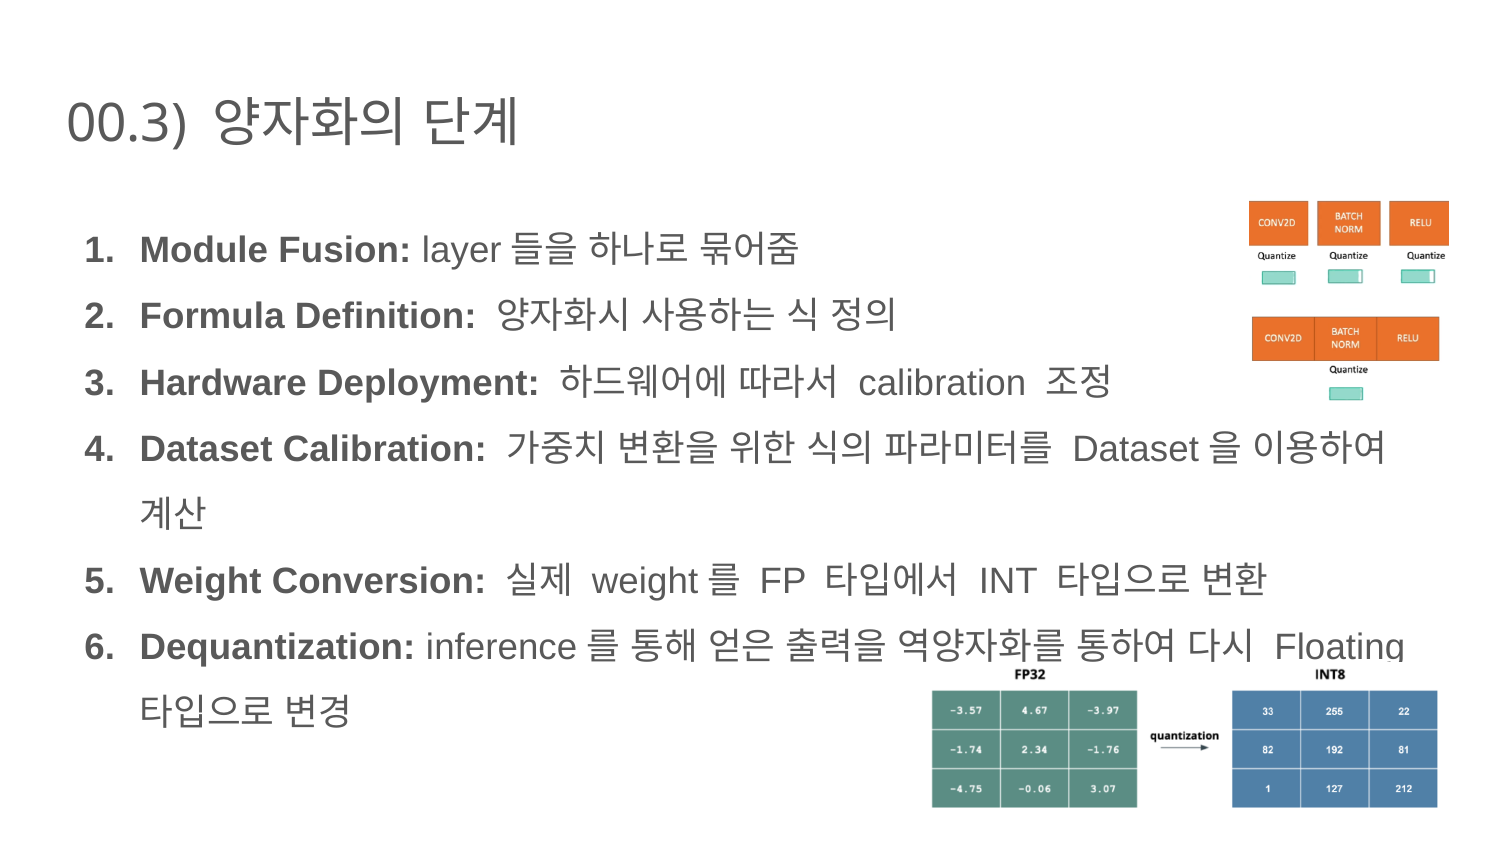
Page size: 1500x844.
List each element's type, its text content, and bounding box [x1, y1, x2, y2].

picture [920, 662, 1450, 815]
title 00.3) 양자화의 단계 [51, 72, 1449, 167]
picture [1248, 188, 1450, 401]
list Module Fusion: layer들을 하나로 묶어줌 Formula Definition: 양자화시 사용하는 식 정의 Hardware Deployment: 하드웨어에 따라서 calibration 조정 Dataset Calibration: 가중치 변환을 위한 식의 파라미터를 Dataset을 이용하여 계산 Weight Conversion: 실제 weight를 FP 타입에서 INT 타입으로 변환 Dequantization: inference를 통해 얻은 출력을 역양자화를 통하여 다시 Floating 타입으로 변경 [51, 189, 1449, 750]
